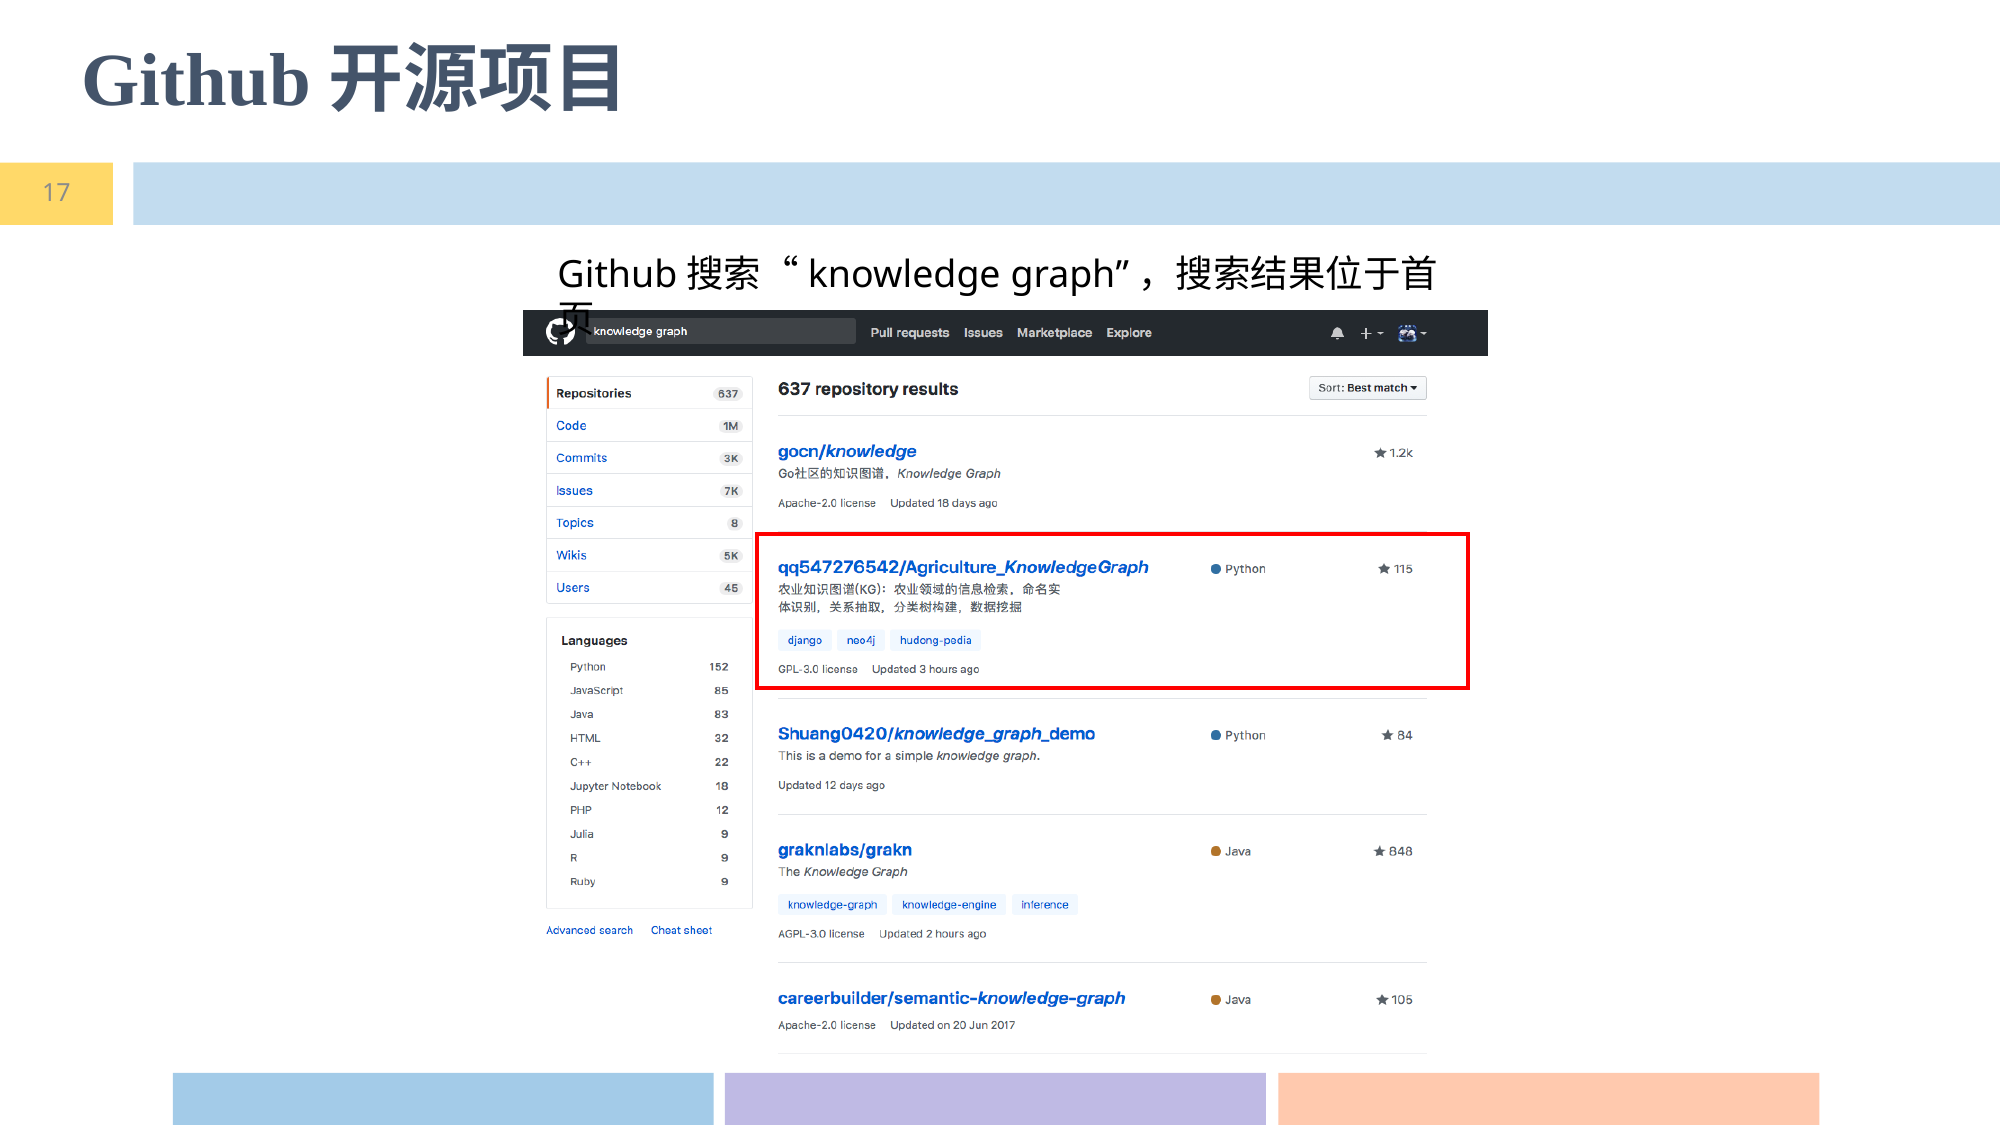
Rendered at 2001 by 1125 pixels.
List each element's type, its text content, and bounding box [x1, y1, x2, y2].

picture [523, 310, 1488, 1065]
title Github开源项目 [66, 0, 1945, 175]
text_box Github搜索“knowledge graph”，搜索结果位于首页 [542, 243, 1469, 310]
slide_number 17 [0, 162, 113, 225]
